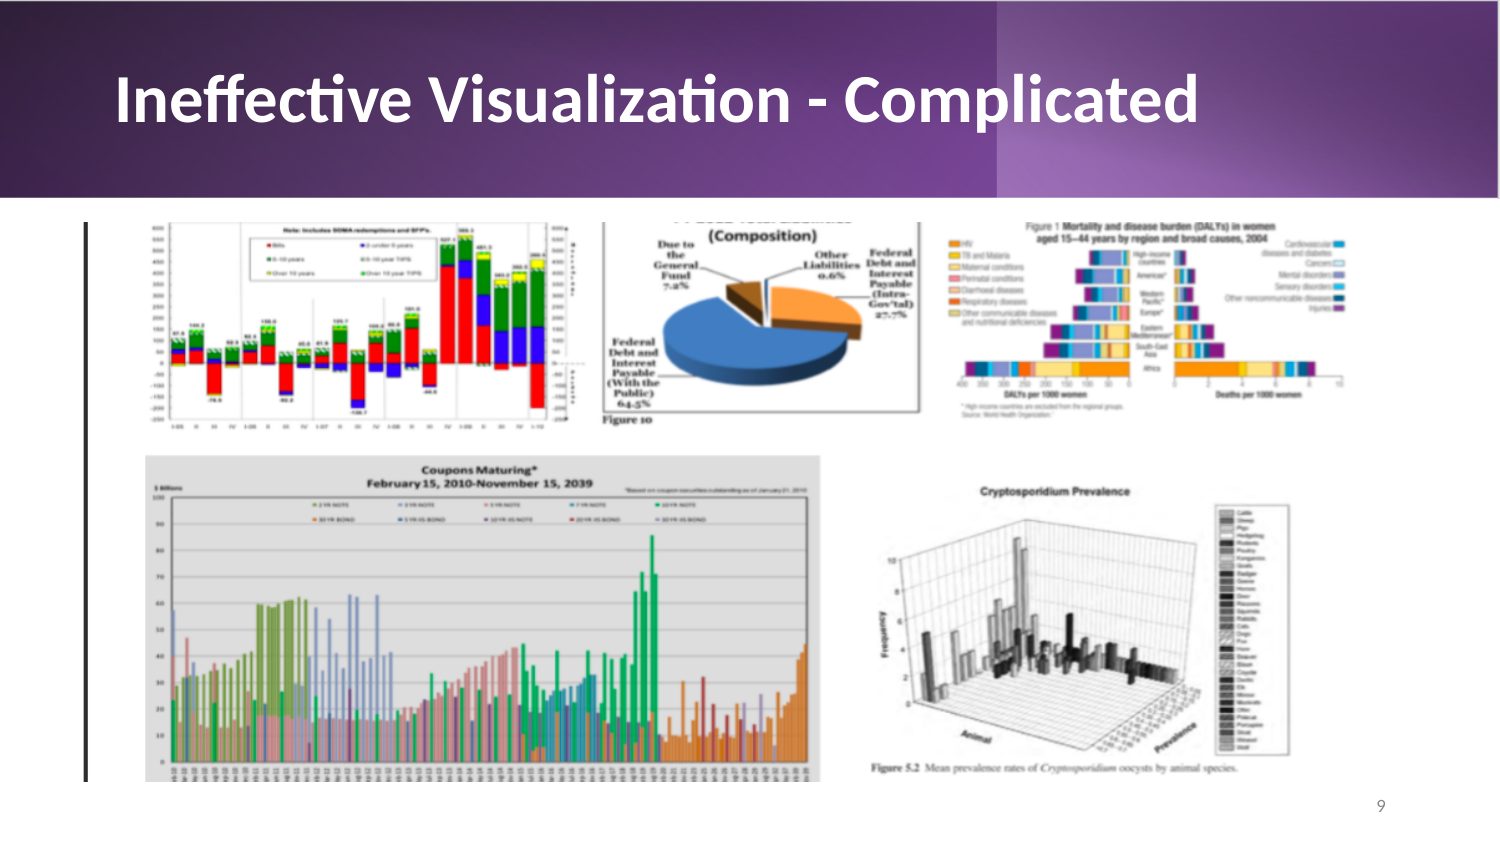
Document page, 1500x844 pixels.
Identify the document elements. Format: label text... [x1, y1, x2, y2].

slide_number 9 [1059, 789, 1397, 827]
picture [83, 221, 1398, 783]
picture [0, 0, 1500, 199]
